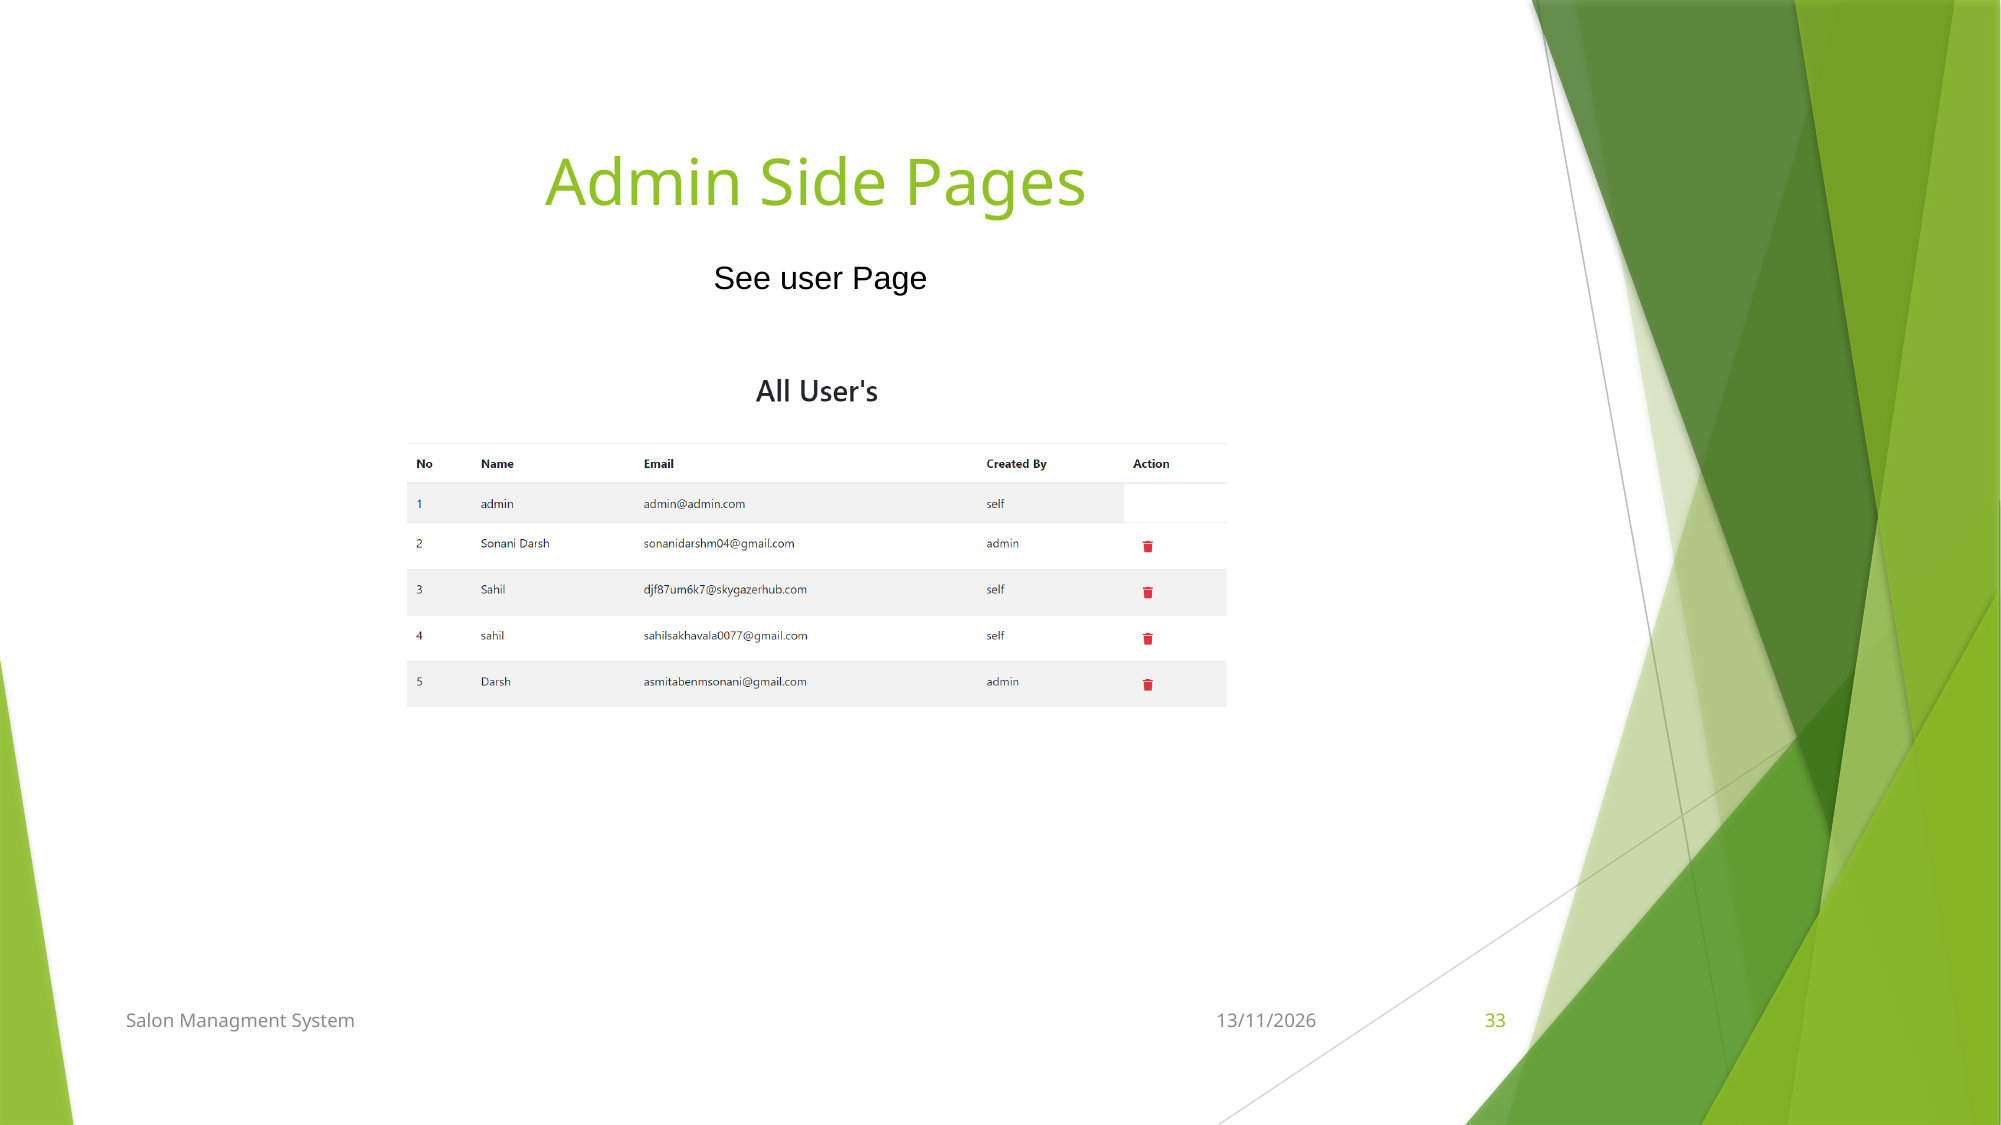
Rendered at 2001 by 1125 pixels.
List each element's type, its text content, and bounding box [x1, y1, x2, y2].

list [249, 353, 1383, 992]
slide_number 17-Apr-24 [1181, 1000, 1332, 1051]
slide_number 33 [1409, 991, 1522, 1051]
title Admin Side Pages See user Page [519, 133, 1114, 351]
footer Salon Managment System [111, 991, 1145, 1051]
